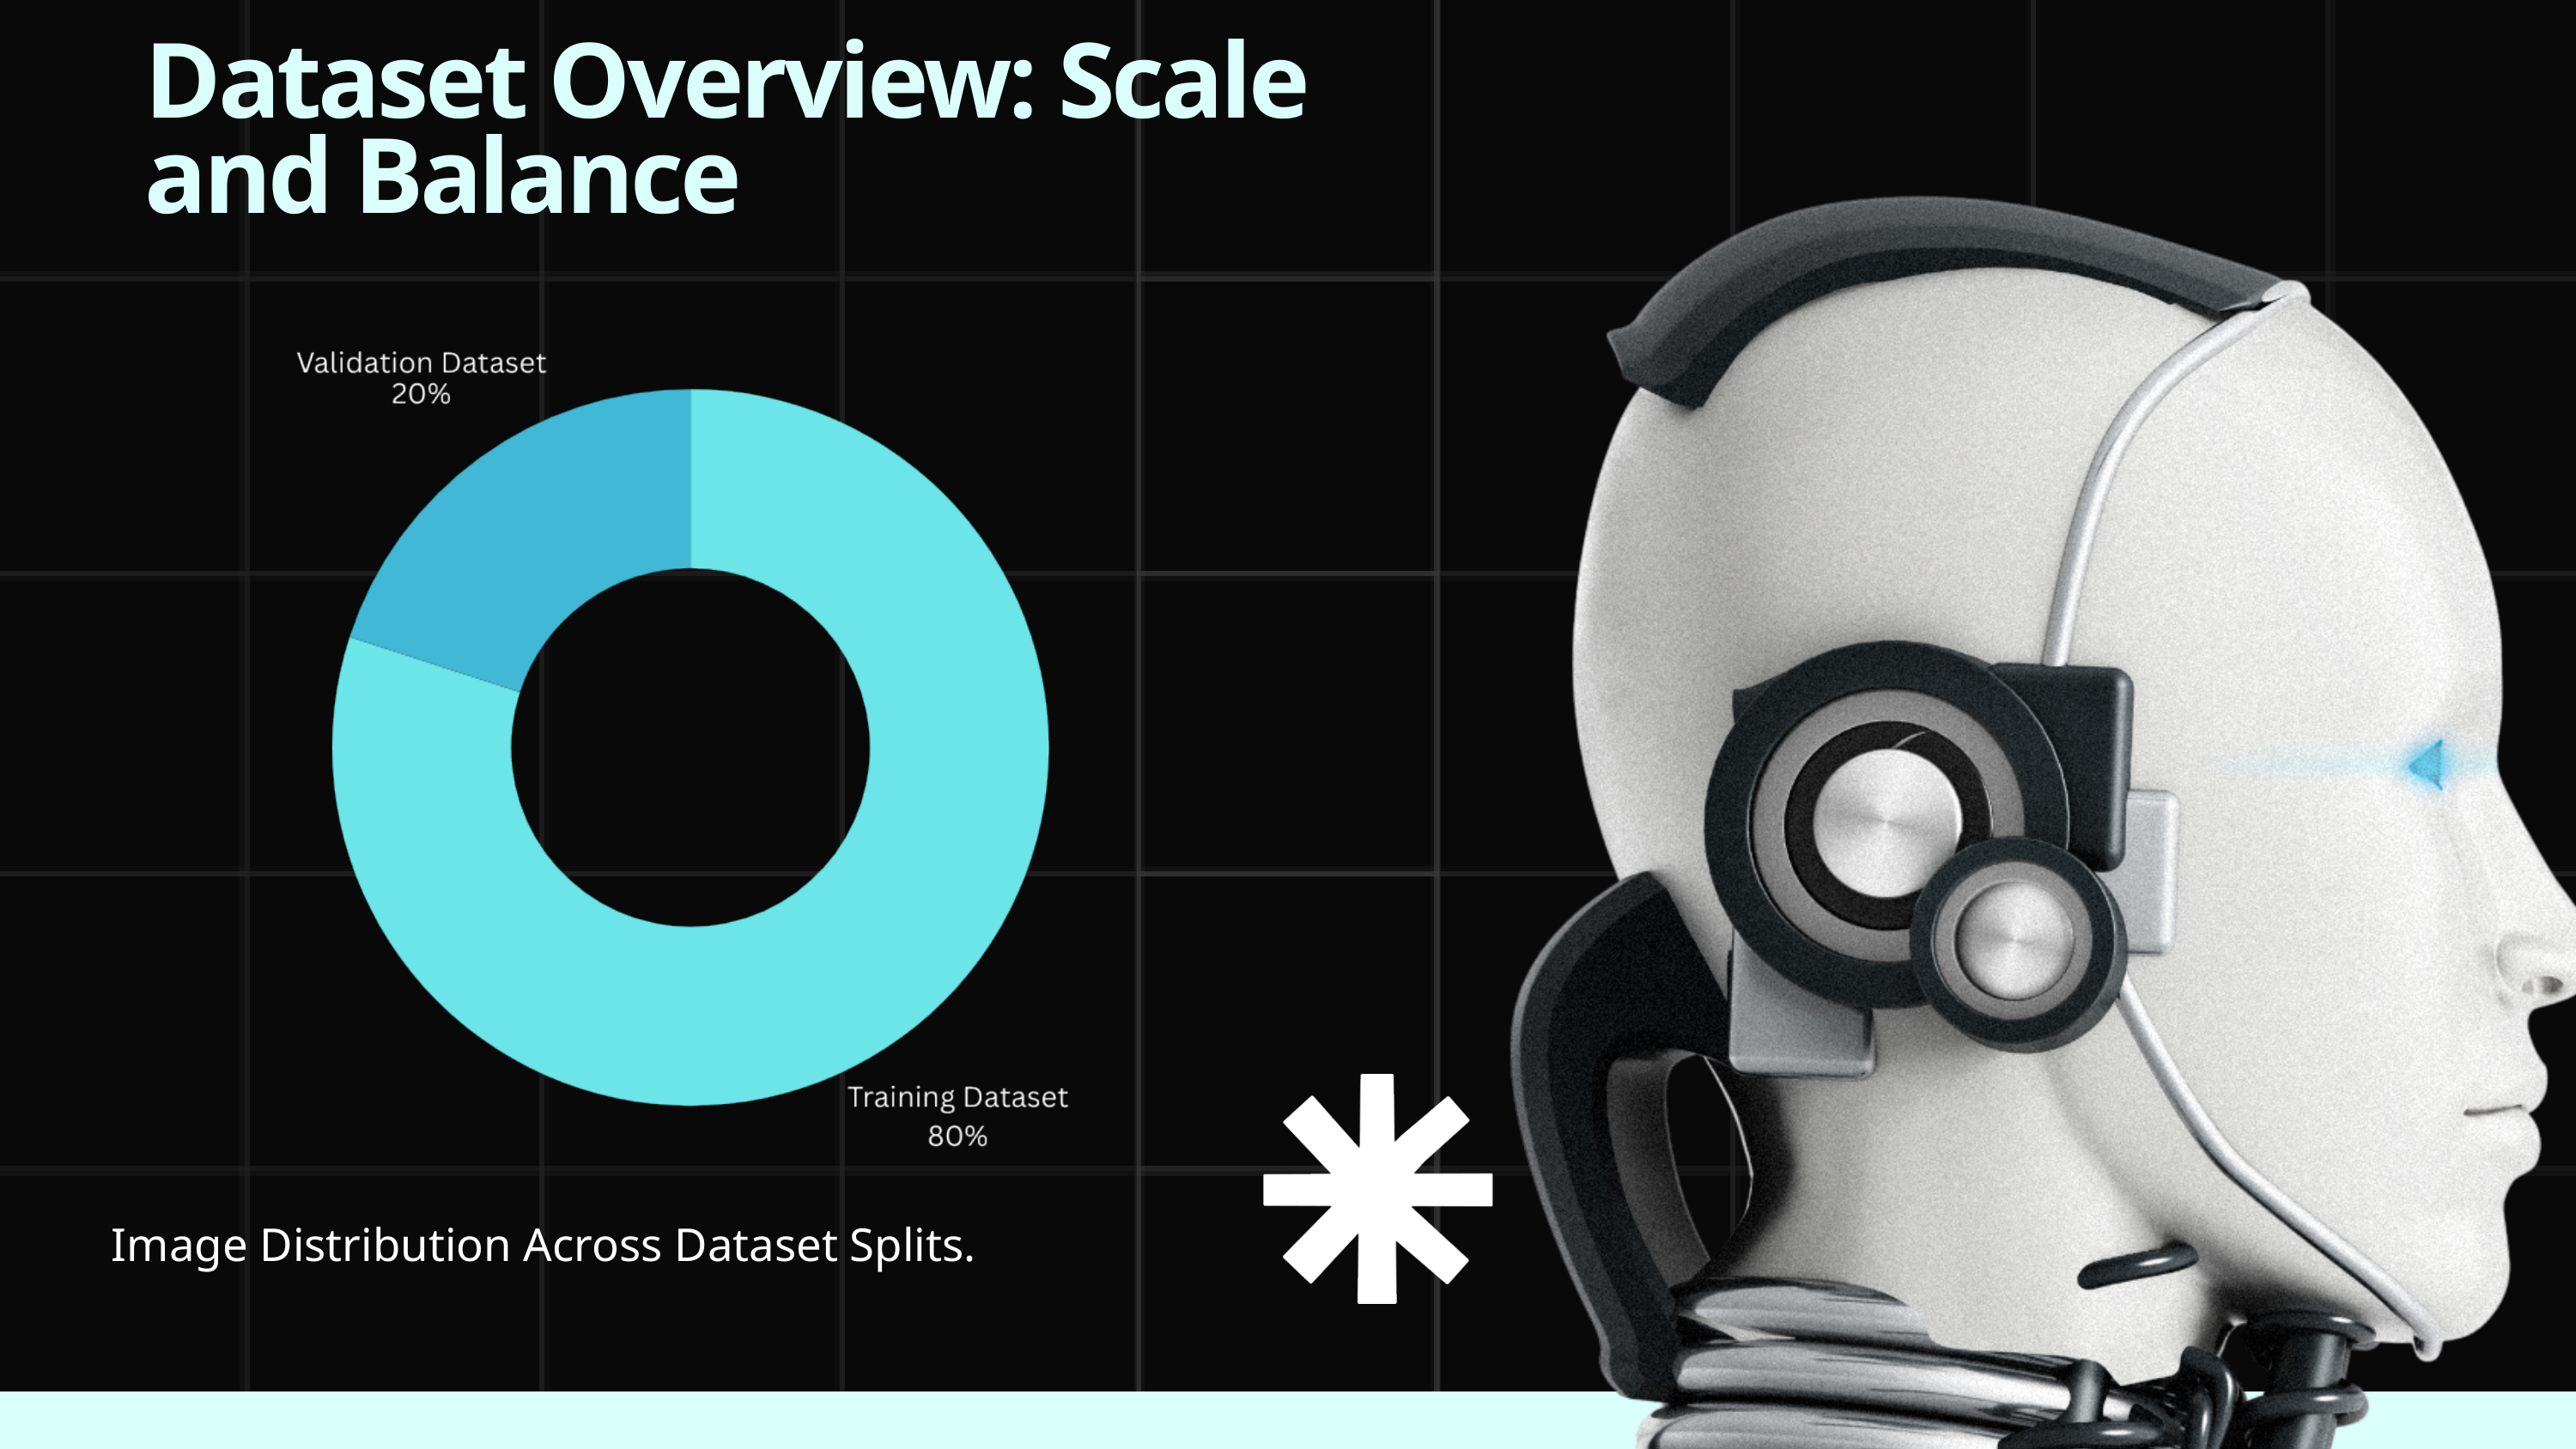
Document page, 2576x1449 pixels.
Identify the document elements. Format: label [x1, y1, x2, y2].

picture [185, 239, 1181, 1258]
text_box [0, 0, 2576, 1390]
text_box [0, 1391, 2576, 1449]
